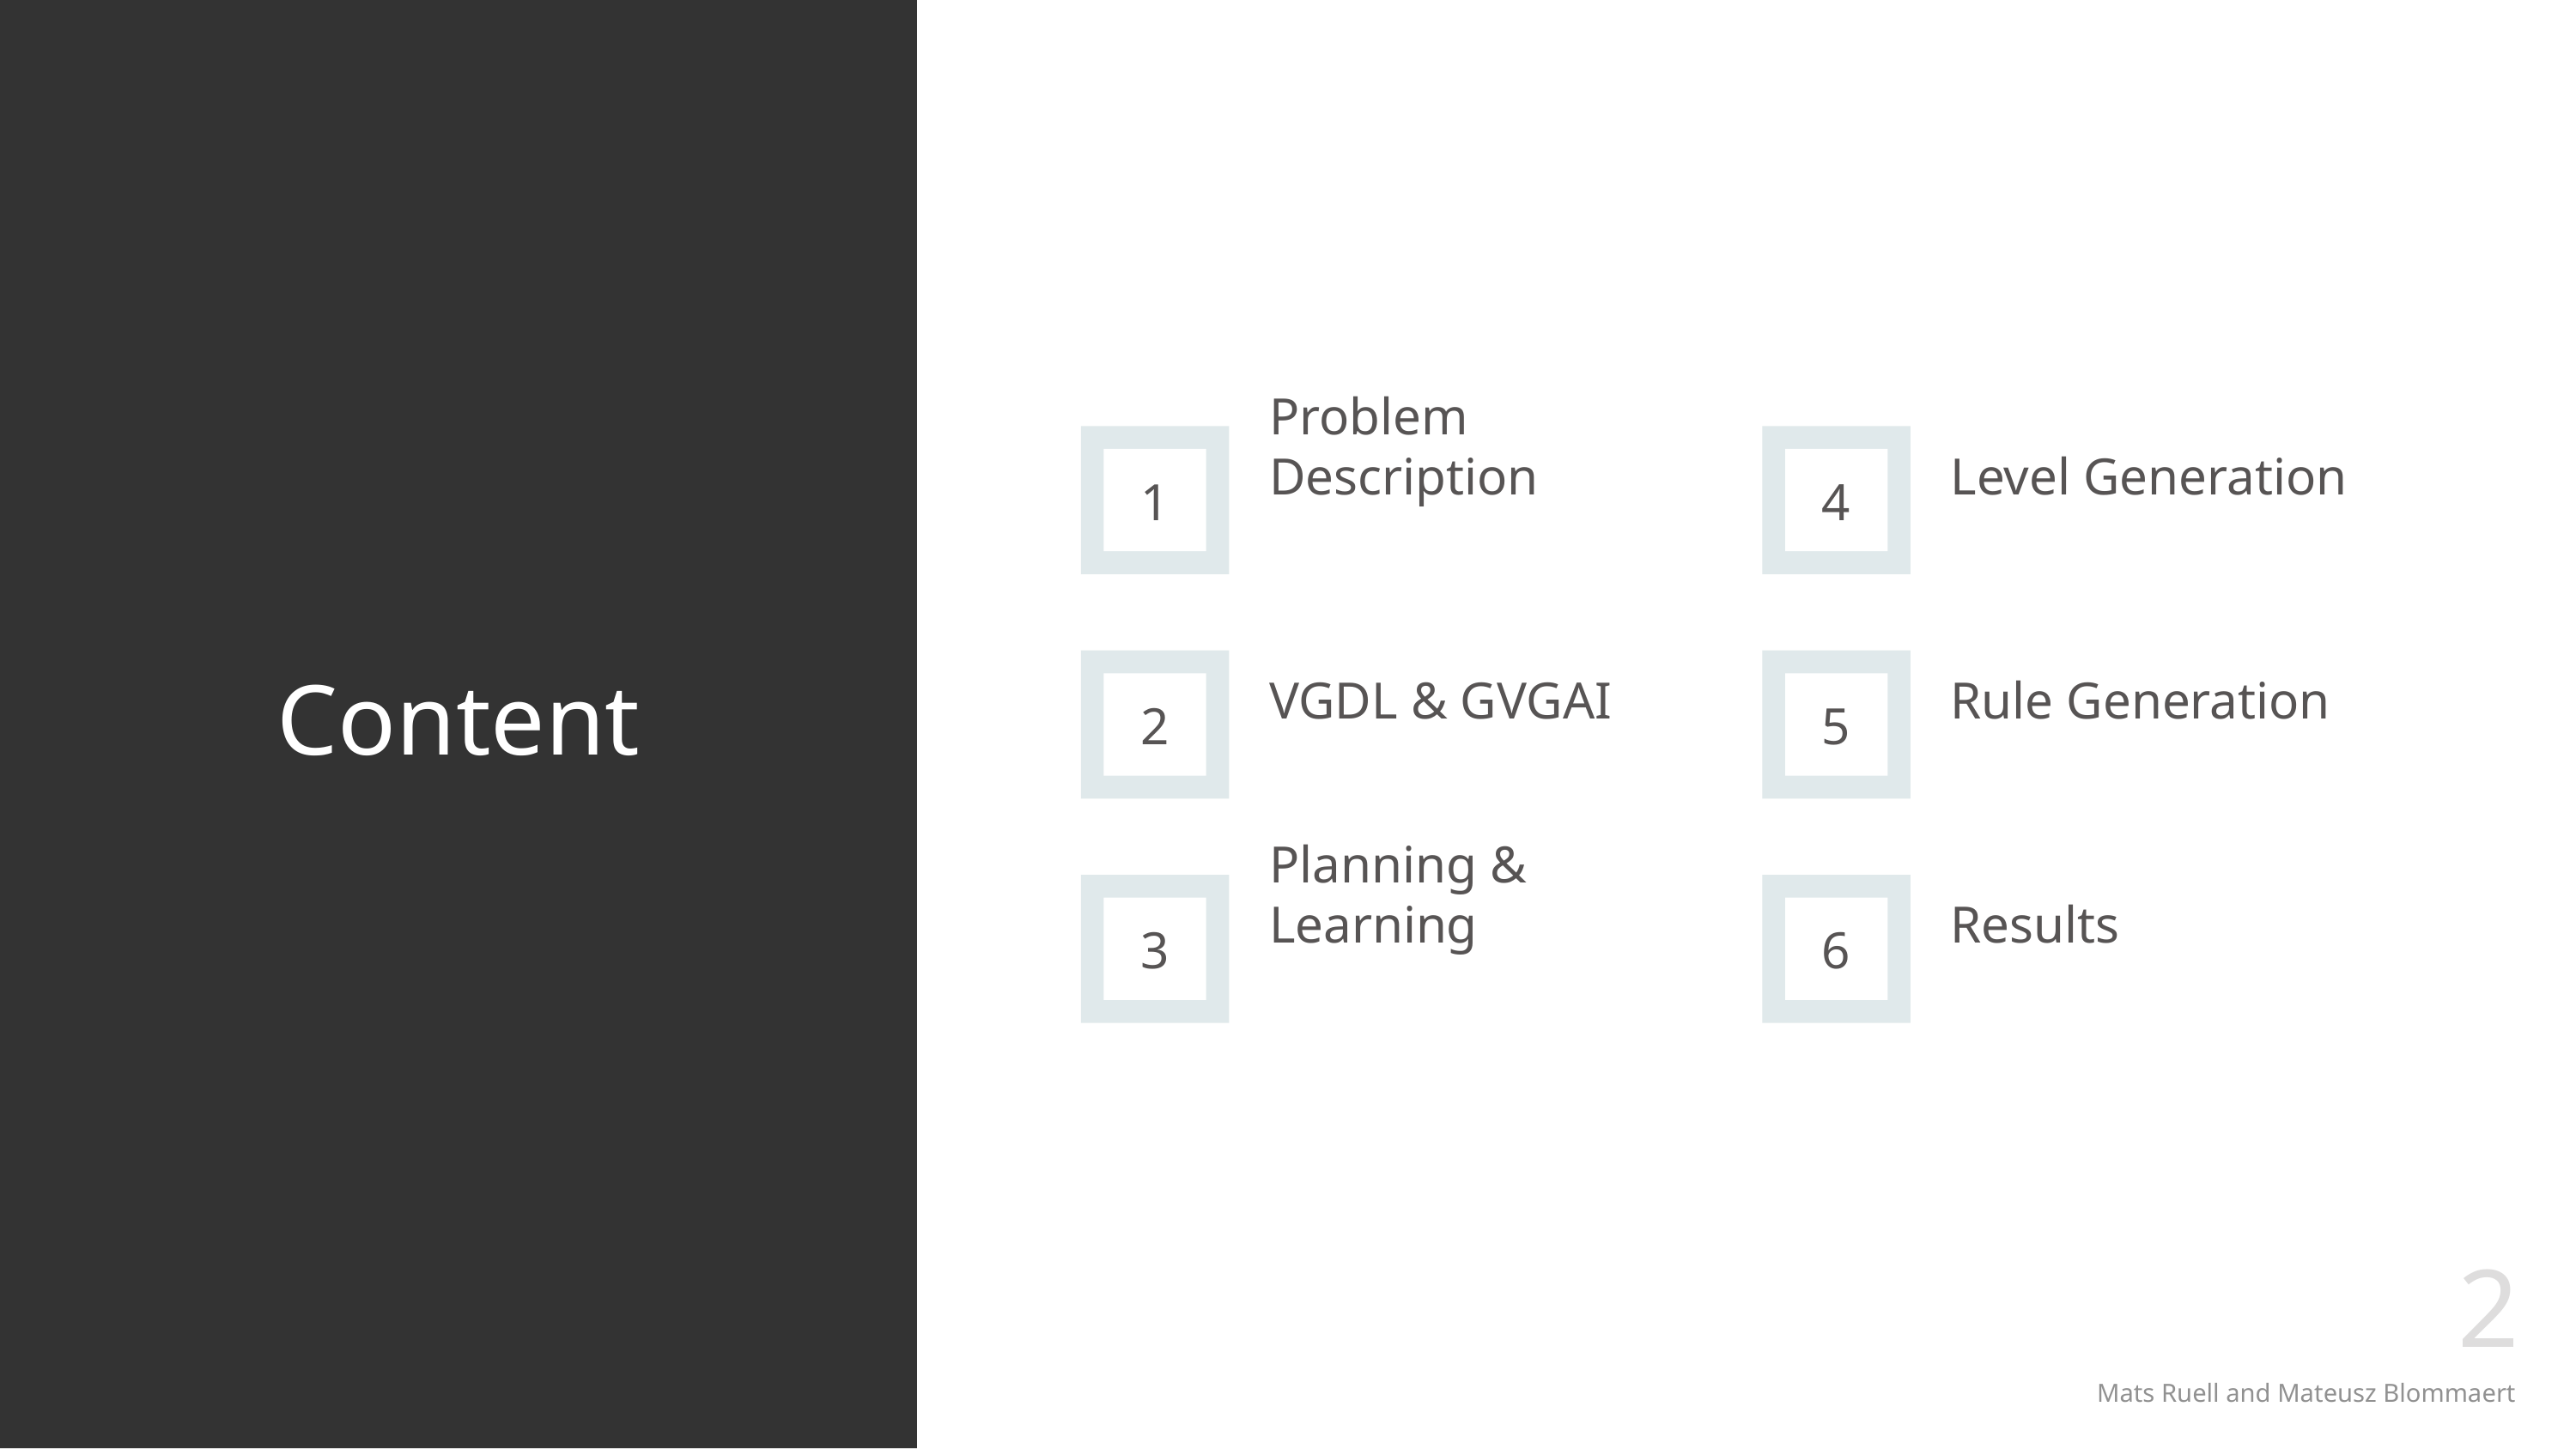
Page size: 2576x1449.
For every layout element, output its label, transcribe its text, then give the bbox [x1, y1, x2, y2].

list 6 [1785, 884, 1887, 1014]
list Problem Description [1256, 426, 1747, 512]
list 5 [1785, 660, 1887, 789]
list 1 [1103, 436, 1206, 565]
list 3 [1103, 884, 1206, 1014]
footer Mats Ruell and Mateusz Blommaert [1573, 1354, 2529, 1432]
slide_number 2 [2150, 1250, 2532, 1393]
list Level Generation [1937, 426, 2379, 512]
title Content [82, 512, 835, 937]
list 4 [1785, 436, 1887, 565]
list Rule Generation [1937, 650, 2379, 736]
list VGDL & GVGAI [1256, 650, 1735, 736]
list Planning & Learning [1256, 875, 1698, 961]
list 2 [1103, 660, 1206, 789]
list Results [1937, 875, 2379, 961]
